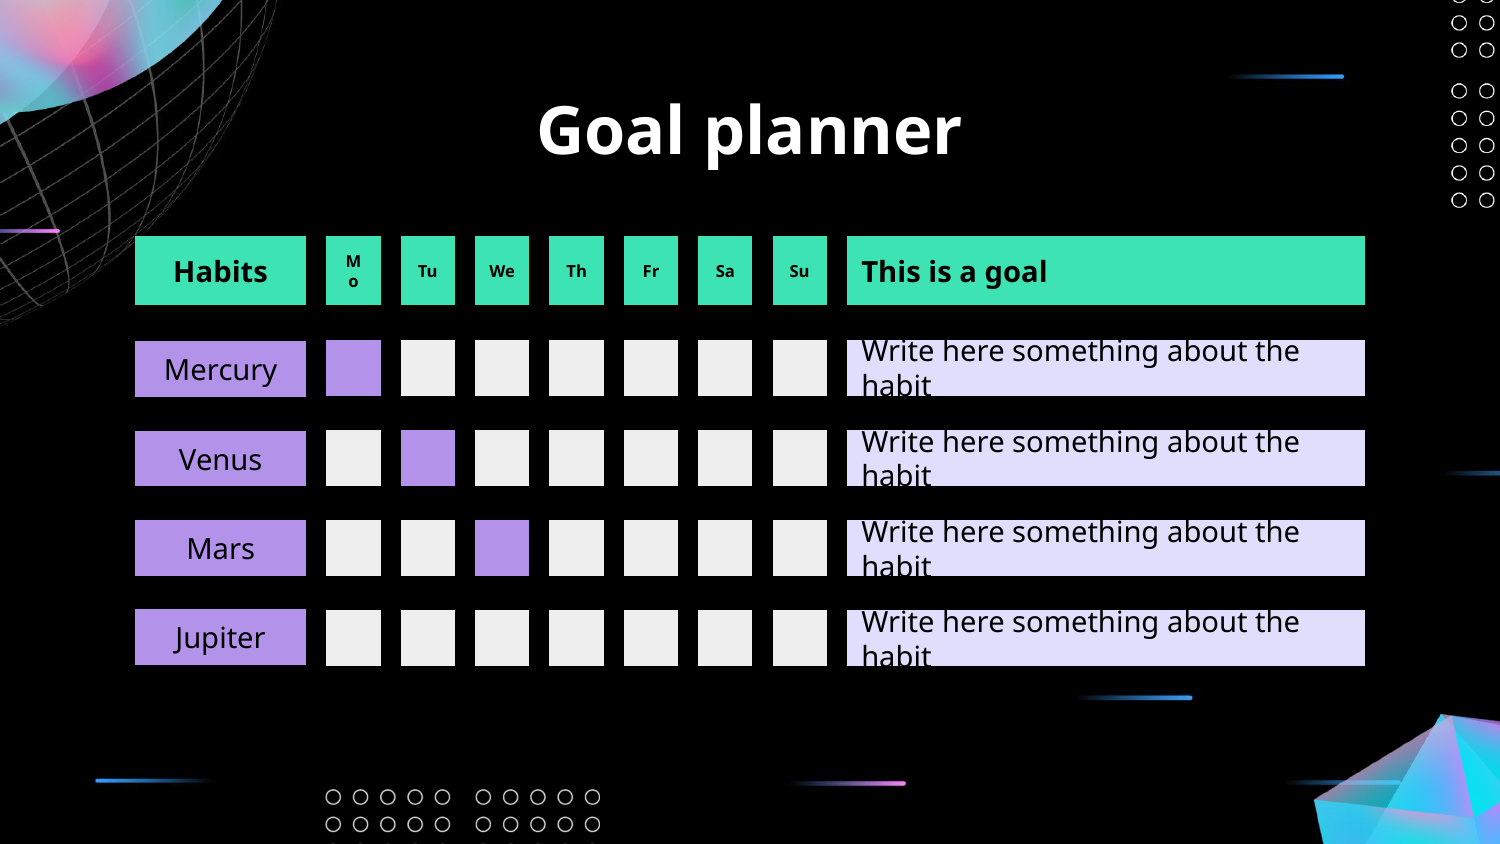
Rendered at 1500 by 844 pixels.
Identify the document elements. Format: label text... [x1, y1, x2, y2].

text_box Su [771, 235, 828, 307]
text_box This is a goal [846, 235, 1366, 307]
text_box [697, 429, 754, 487]
text_box [325, 519, 382, 577]
text_box [325, 339, 382, 397]
text_box [399, 339, 456, 397]
text_box [771, 519, 828, 577]
text_box [697, 609, 754, 667]
title Goal planner [118, 72, 1382, 167]
text_box [474, 519, 531, 577]
text_box Sa [697, 235, 754, 307]
text_box [623, 519, 679, 577]
text_box [623, 609, 679, 667]
text_box [399, 609, 456, 667]
text_box [325, 429, 382, 487]
text_box [771, 609, 828, 667]
text_box [623, 429, 679, 487]
text_box Jupiter [134, 608, 308, 666]
text_box [697, 339, 754, 397]
text_box [548, 429, 605, 487]
text_box [474, 609, 531, 667]
text_box Th [548, 235, 605, 307]
text_box Write here something about the habit [846, 429, 1366, 487]
text_box [548, 339, 605, 397]
text_box Write here something about the habit [846, 519, 1366, 577]
text_box [474, 339, 531, 397]
text_box Habits [134, 235, 308, 307]
text_box Mars [134, 519, 308, 577]
text_box [548, 519, 605, 577]
text_box [771, 429, 828, 487]
text_box Write here something about the habit [846, 609, 1366, 667]
text_box [325, 609, 382, 667]
text_box Venus [134, 429, 308, 488]
text_box [548, 609, 605, 667]
text_box [399, 519, 456, 577]
text_box [623, 339, 679, 397]
text_box We [474, 235, 531, 307]
text_box Mercury [134, 340, 308, 398]
text_box Write here something about the habit [846, 339, 1366, 397]
text_box [697, 519, 754, 577]
text_box Tu [399, 235, 456, 307]
text_box [771, 339, 828, 397]
text_box Fr [623, 235, 679, 307]
text_box Mo [325, 235, 382, 307]
picture [0, 0, 1500, 844]
text_box [399, 429, 456, 487]
text_box [474, 429, 531, 487]
